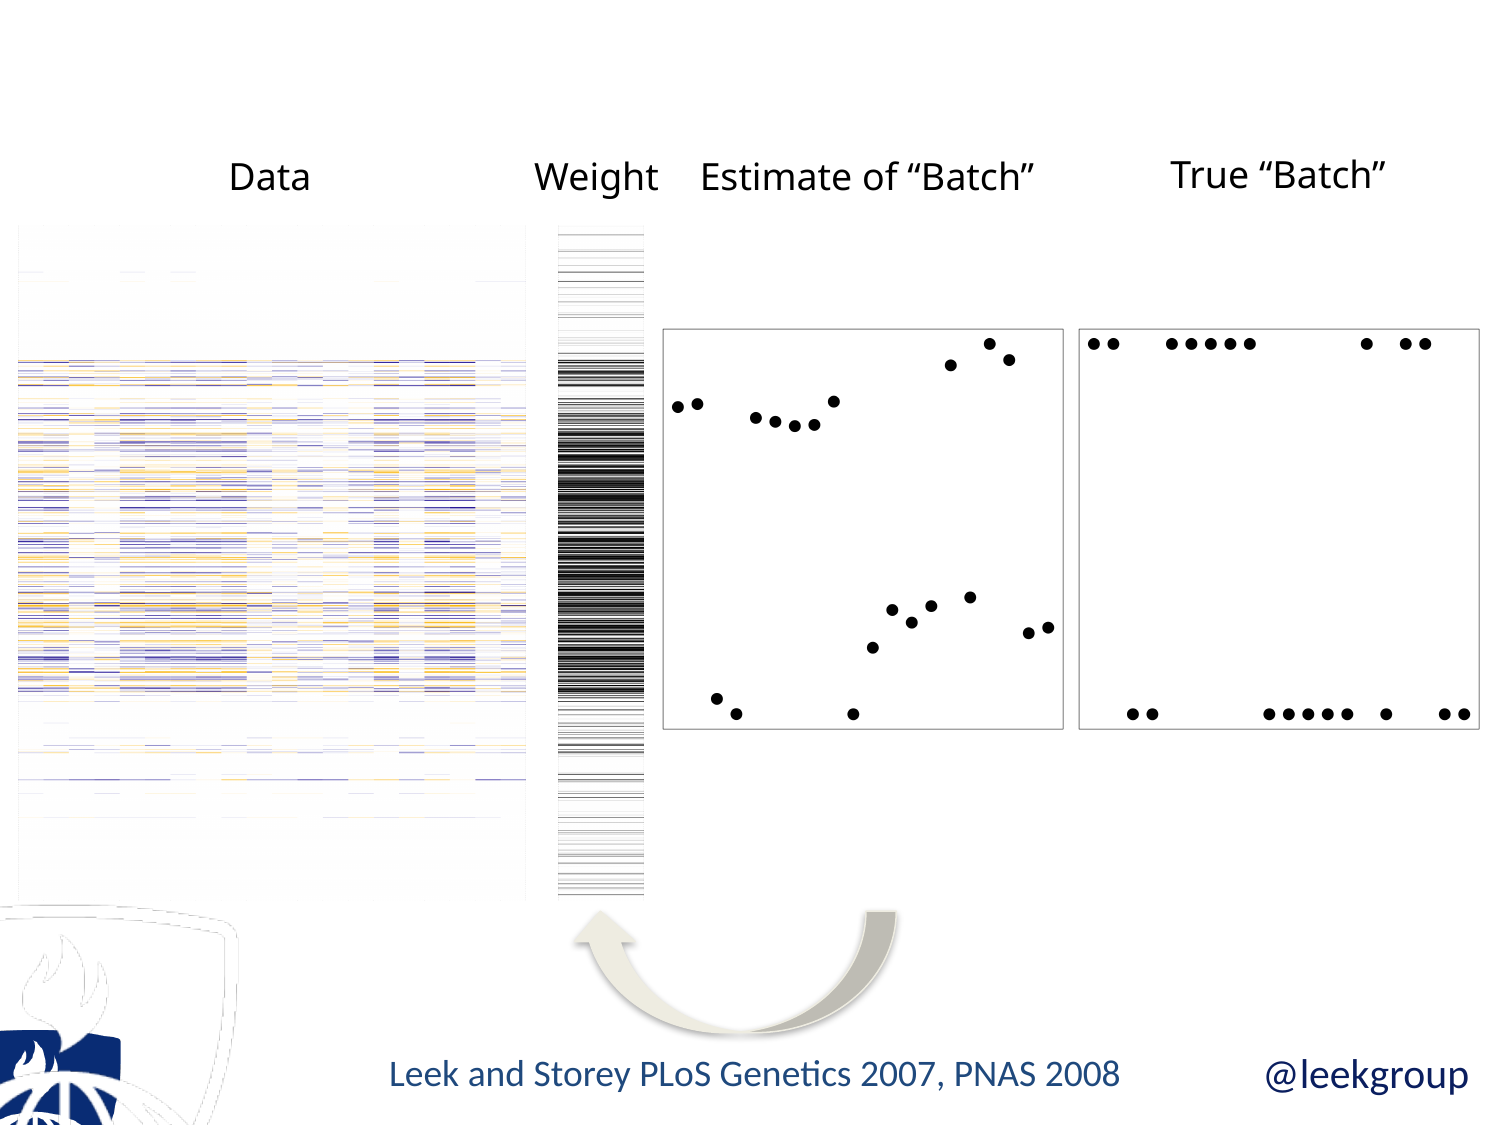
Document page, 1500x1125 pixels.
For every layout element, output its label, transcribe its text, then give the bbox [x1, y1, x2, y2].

text_box [573, 910, 898, 1034]
picture [0, 225, 526, 1125]
text_box Weight [520, 146, 673, 205]
text_box True “Batch” [1156, 144, 1400, 203]
text_box Data [214, 146, 325, 205]
picture [1075, 325, 1482, 732]
picture [558, 225, 644, 901]
text_box Estimate of “Batch” [686, 146, 1049, 205]
picture [659, 326, 1066, 732]
text_box Leek and Storey PLoS Genetics 2007, PNAS 2008 [374, 1041, 1137, 1102]
